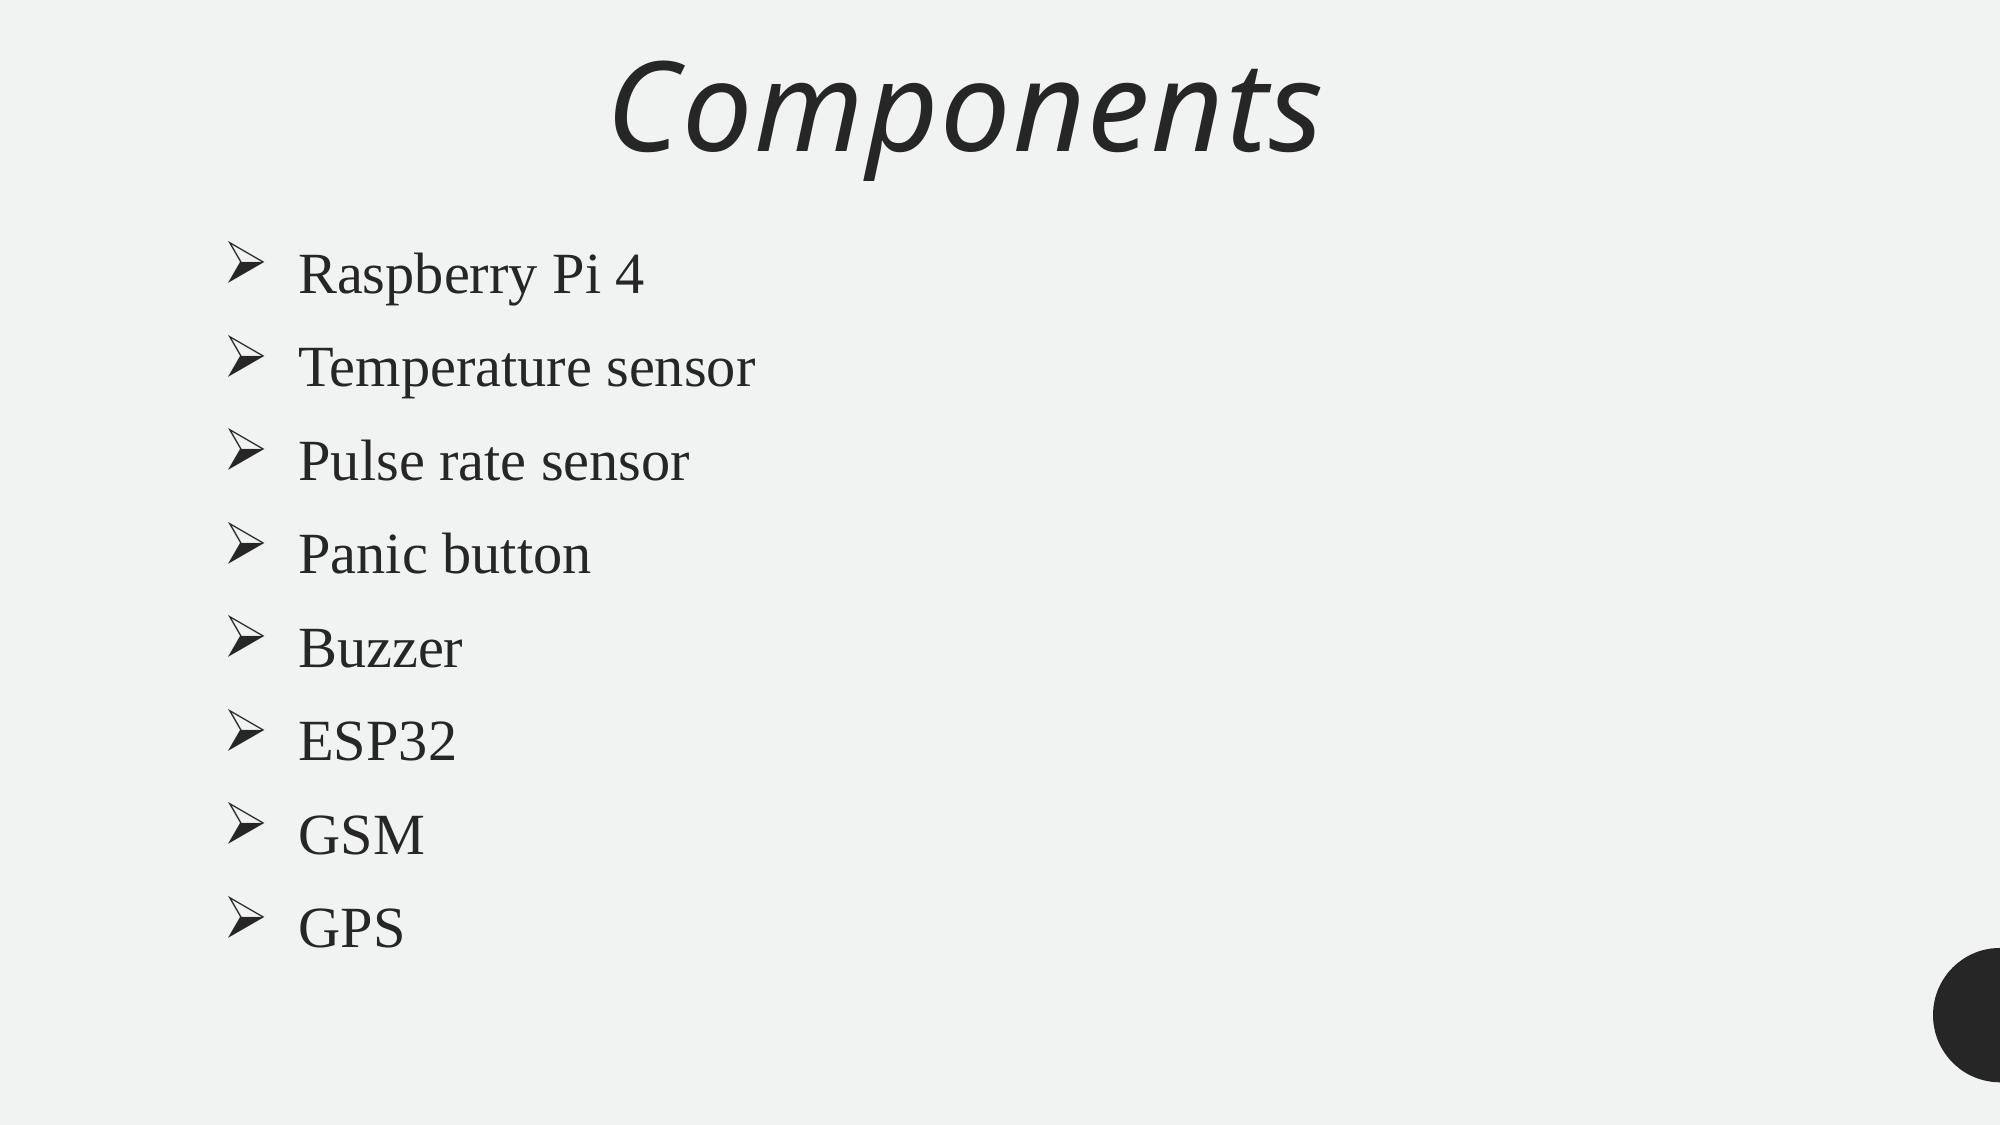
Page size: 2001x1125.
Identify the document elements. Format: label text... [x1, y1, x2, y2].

list Raspberry Pi 4 Temperature sensor Pulse rate sensor Panic button Buzzer ESP32 GSM GPS [208, 220, 1646, 1060]
title Components [124, 36, 1808, 221]
